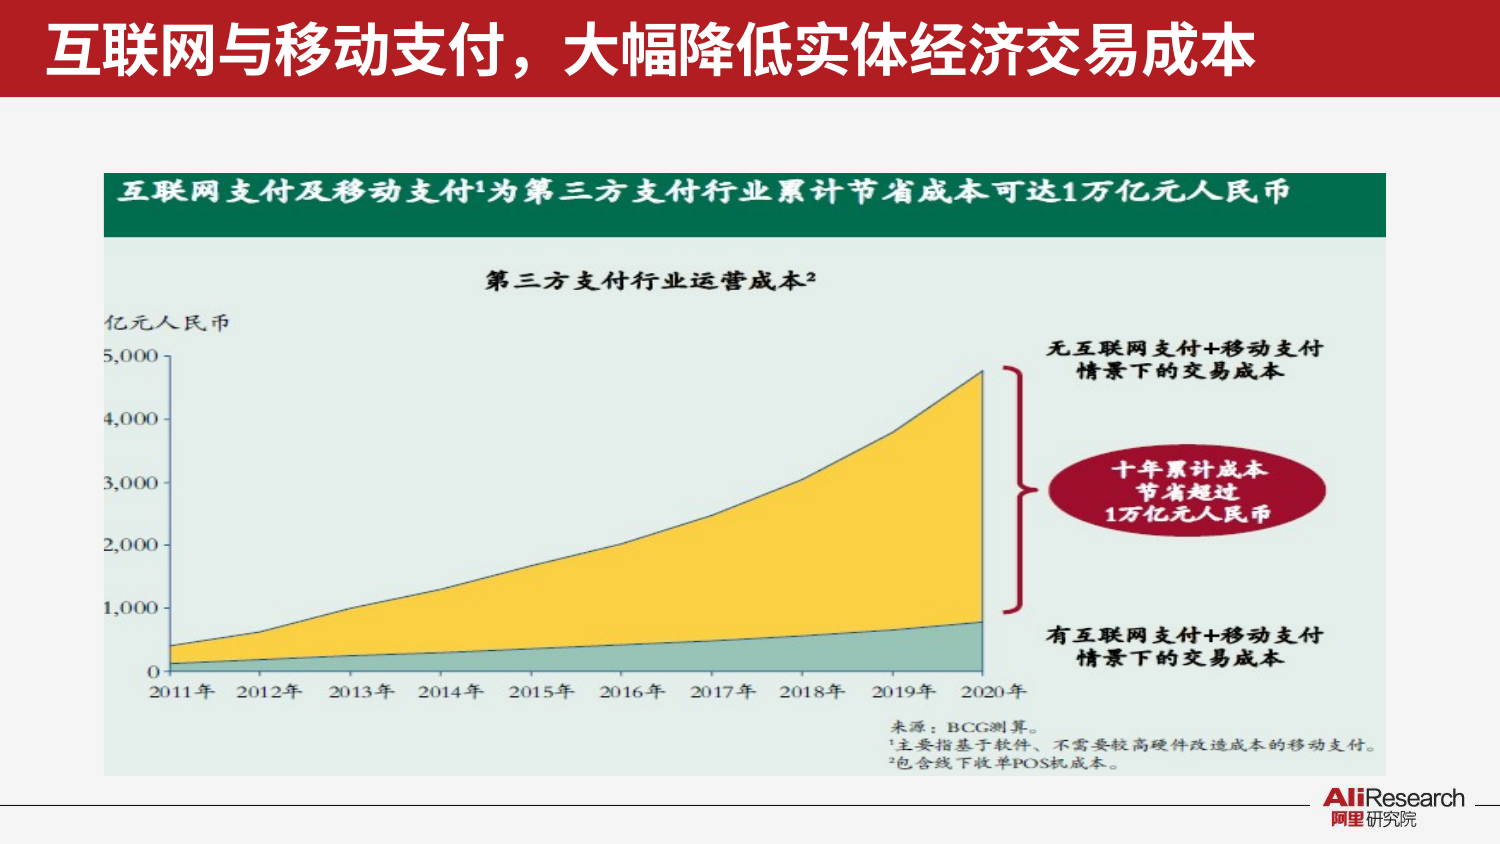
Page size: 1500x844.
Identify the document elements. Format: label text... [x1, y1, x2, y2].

picture [0, 0, 1500, 844]
text_box [103, 173, 1386, 776]
title 互联网与移动支付，大幅降低实体经济交易成本 [42, 13, 1458, 155]
